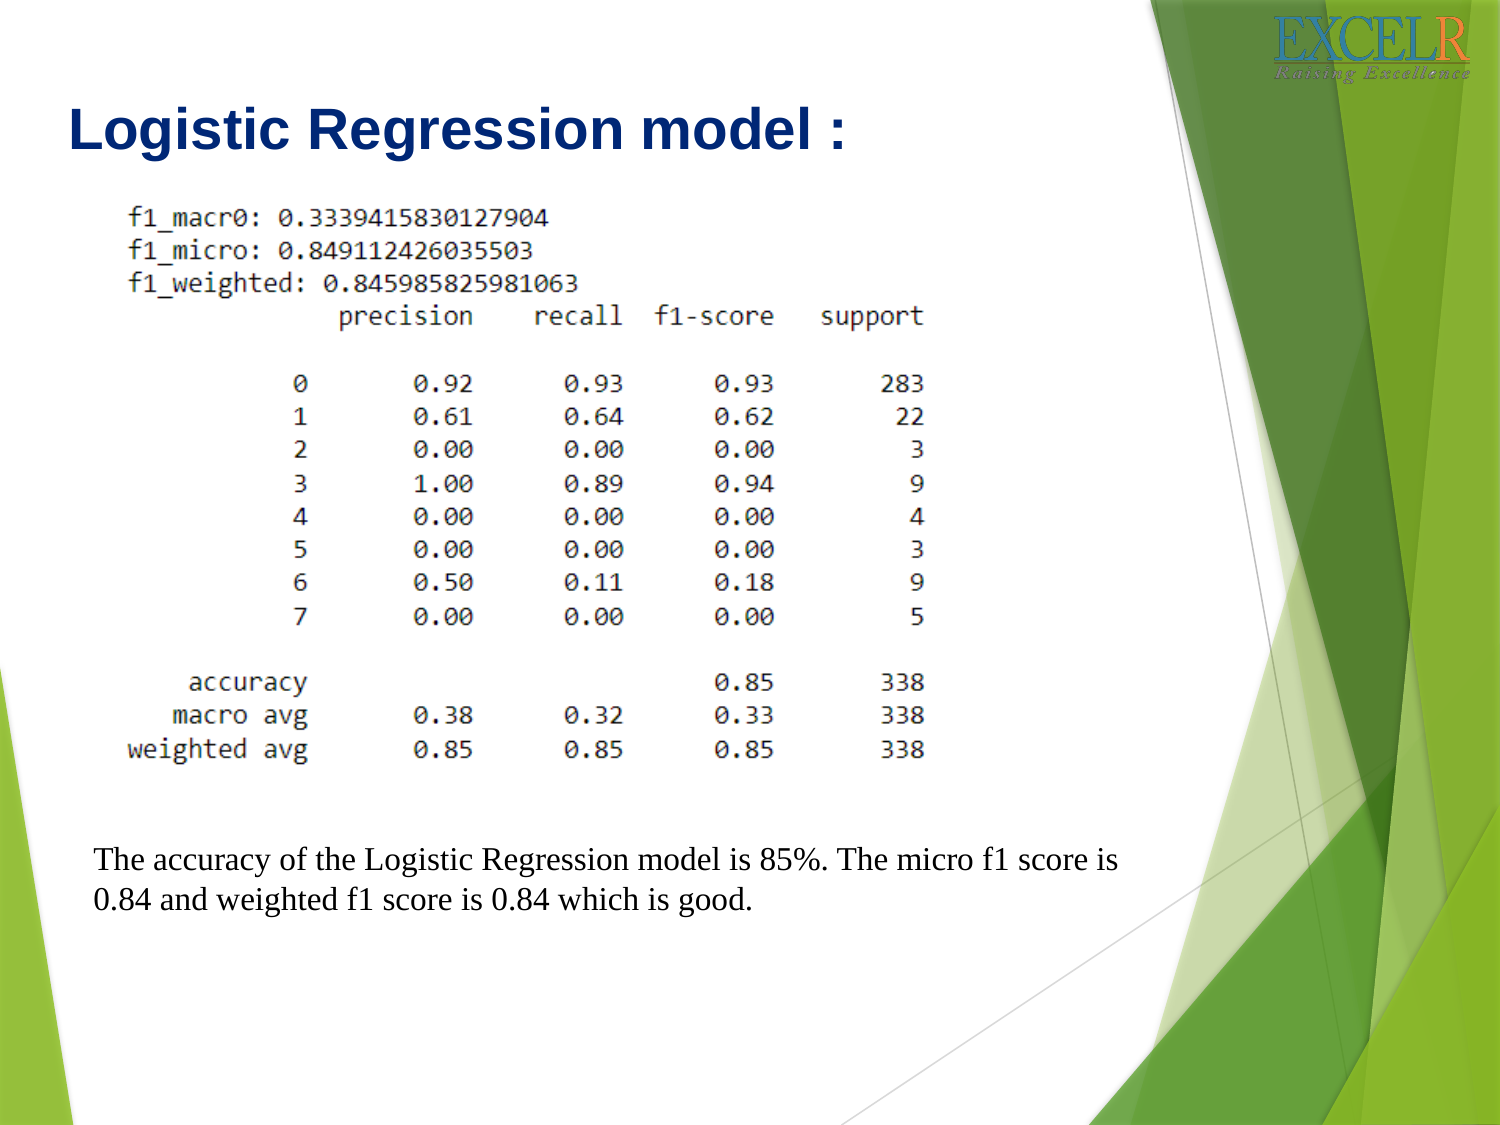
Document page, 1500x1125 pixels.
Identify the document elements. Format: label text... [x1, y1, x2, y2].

picture [1274, 15, 1471, 85]
text_box The accuracy of the Logistic Regression model is 85%. The micro f1 score is 0.84 and weighted f1 score is 0.84 which is good. [78, 830, 1171, 925]
picture [52, 200, 1014, 778]
text_box Logistic Regression model : [53, 83, 871, 169]
